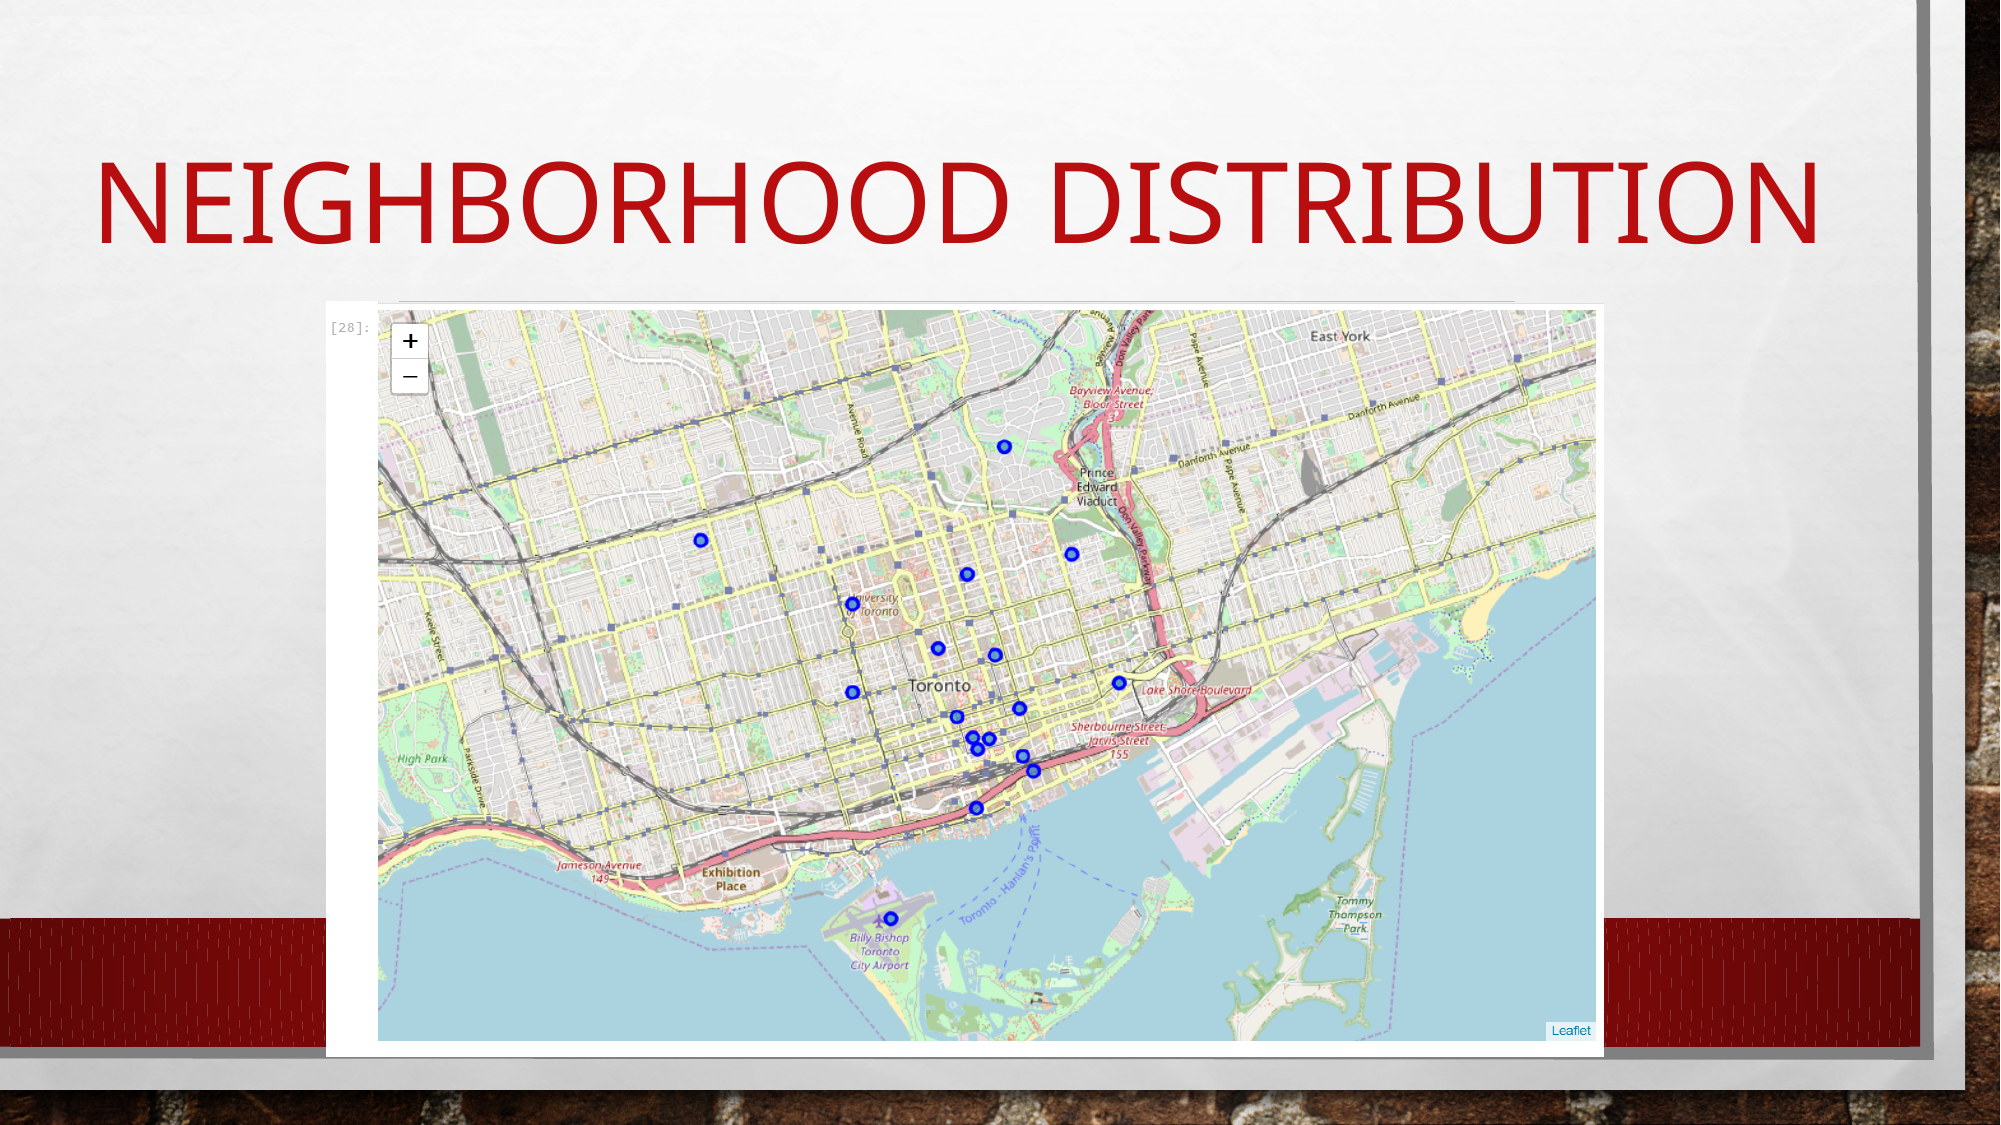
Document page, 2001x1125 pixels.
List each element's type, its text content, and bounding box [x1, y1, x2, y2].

title Neighborhood distribution [0, 112, 1919, 302]
picture [0, 0, 2000, 1125]
picture [326, 301, 1604, 1057]
